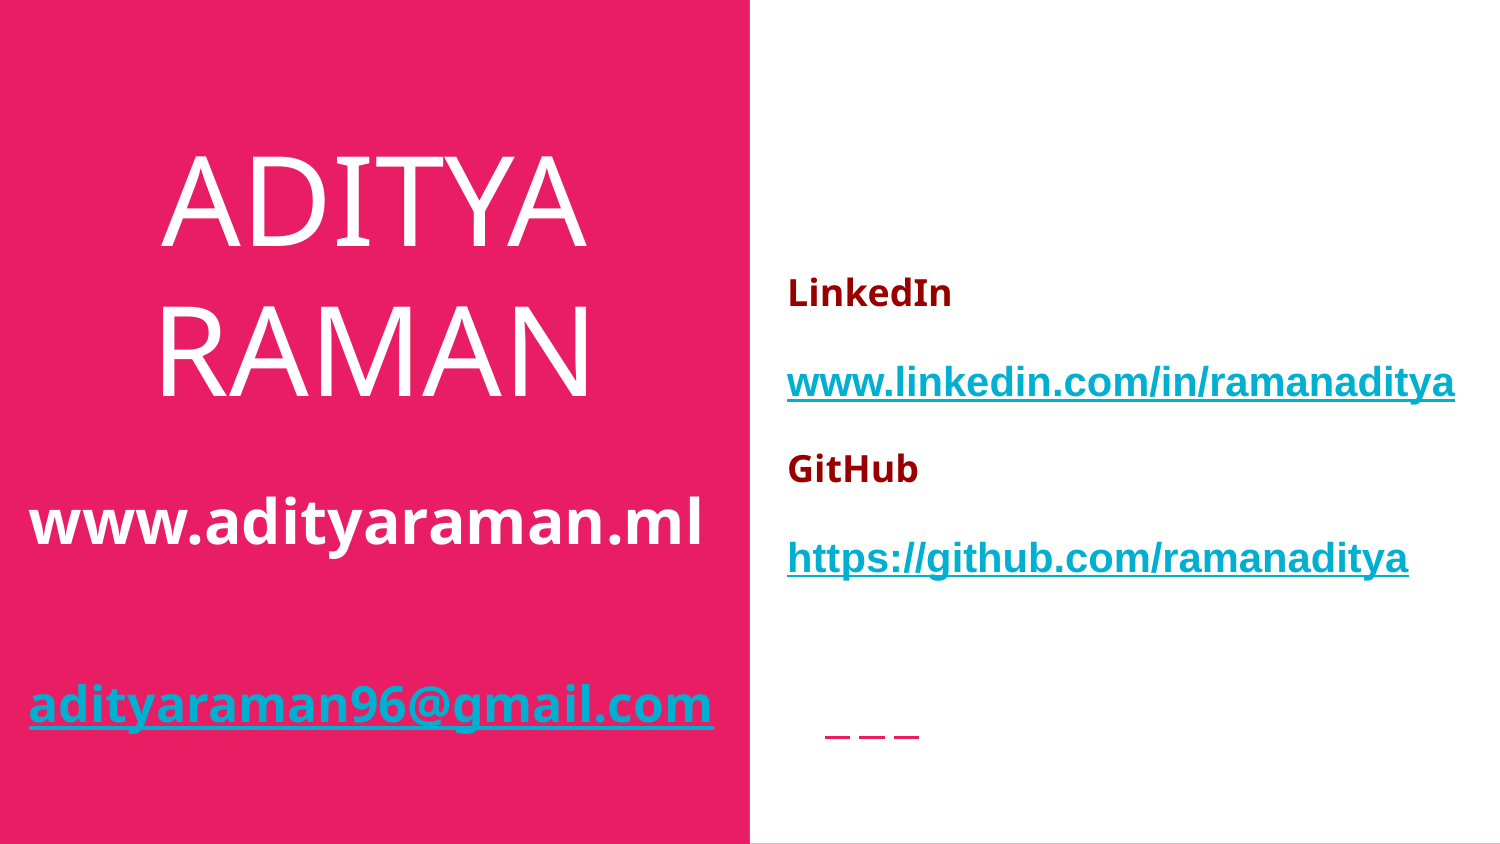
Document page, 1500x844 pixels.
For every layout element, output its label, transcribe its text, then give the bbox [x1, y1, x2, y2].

text_box adityaraman96@gmail.com [13, 663, 750, 807]
list LinkedIn www.linkedin.com/in/ramanaditya GitHub https://github.com/ramanaditya [772, 0, 1500, 844]
title ADITYA RAMAN [0, 6, 750, 536]
text_box www.adityaraman.ml [13, 467, 742, 574]
